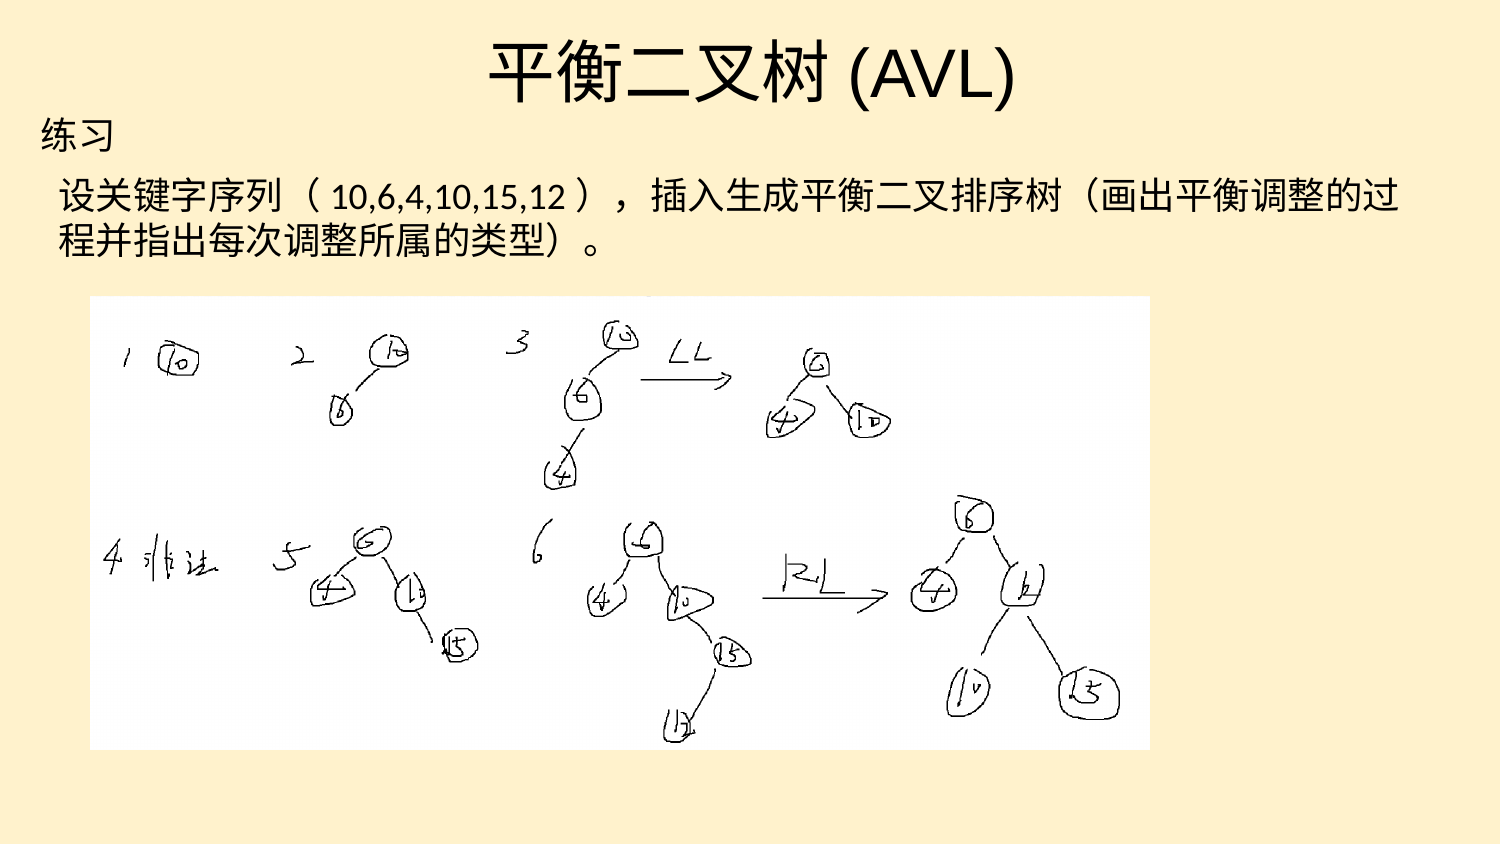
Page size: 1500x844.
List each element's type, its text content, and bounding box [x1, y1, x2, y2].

text_box 设关键字序列（10,6,4,10,15,12），插入生成平衡二叉排序树（画出平衡调整的过程并指出每次调整所属的类型）。 [43, 165, 1437, 272]
picture [0, 0, 1500, 844]
text_box 平衡二叉树(AVL) [366, 0, 1139, 148]
text_box 练习 [26, 104, 527, 165]
